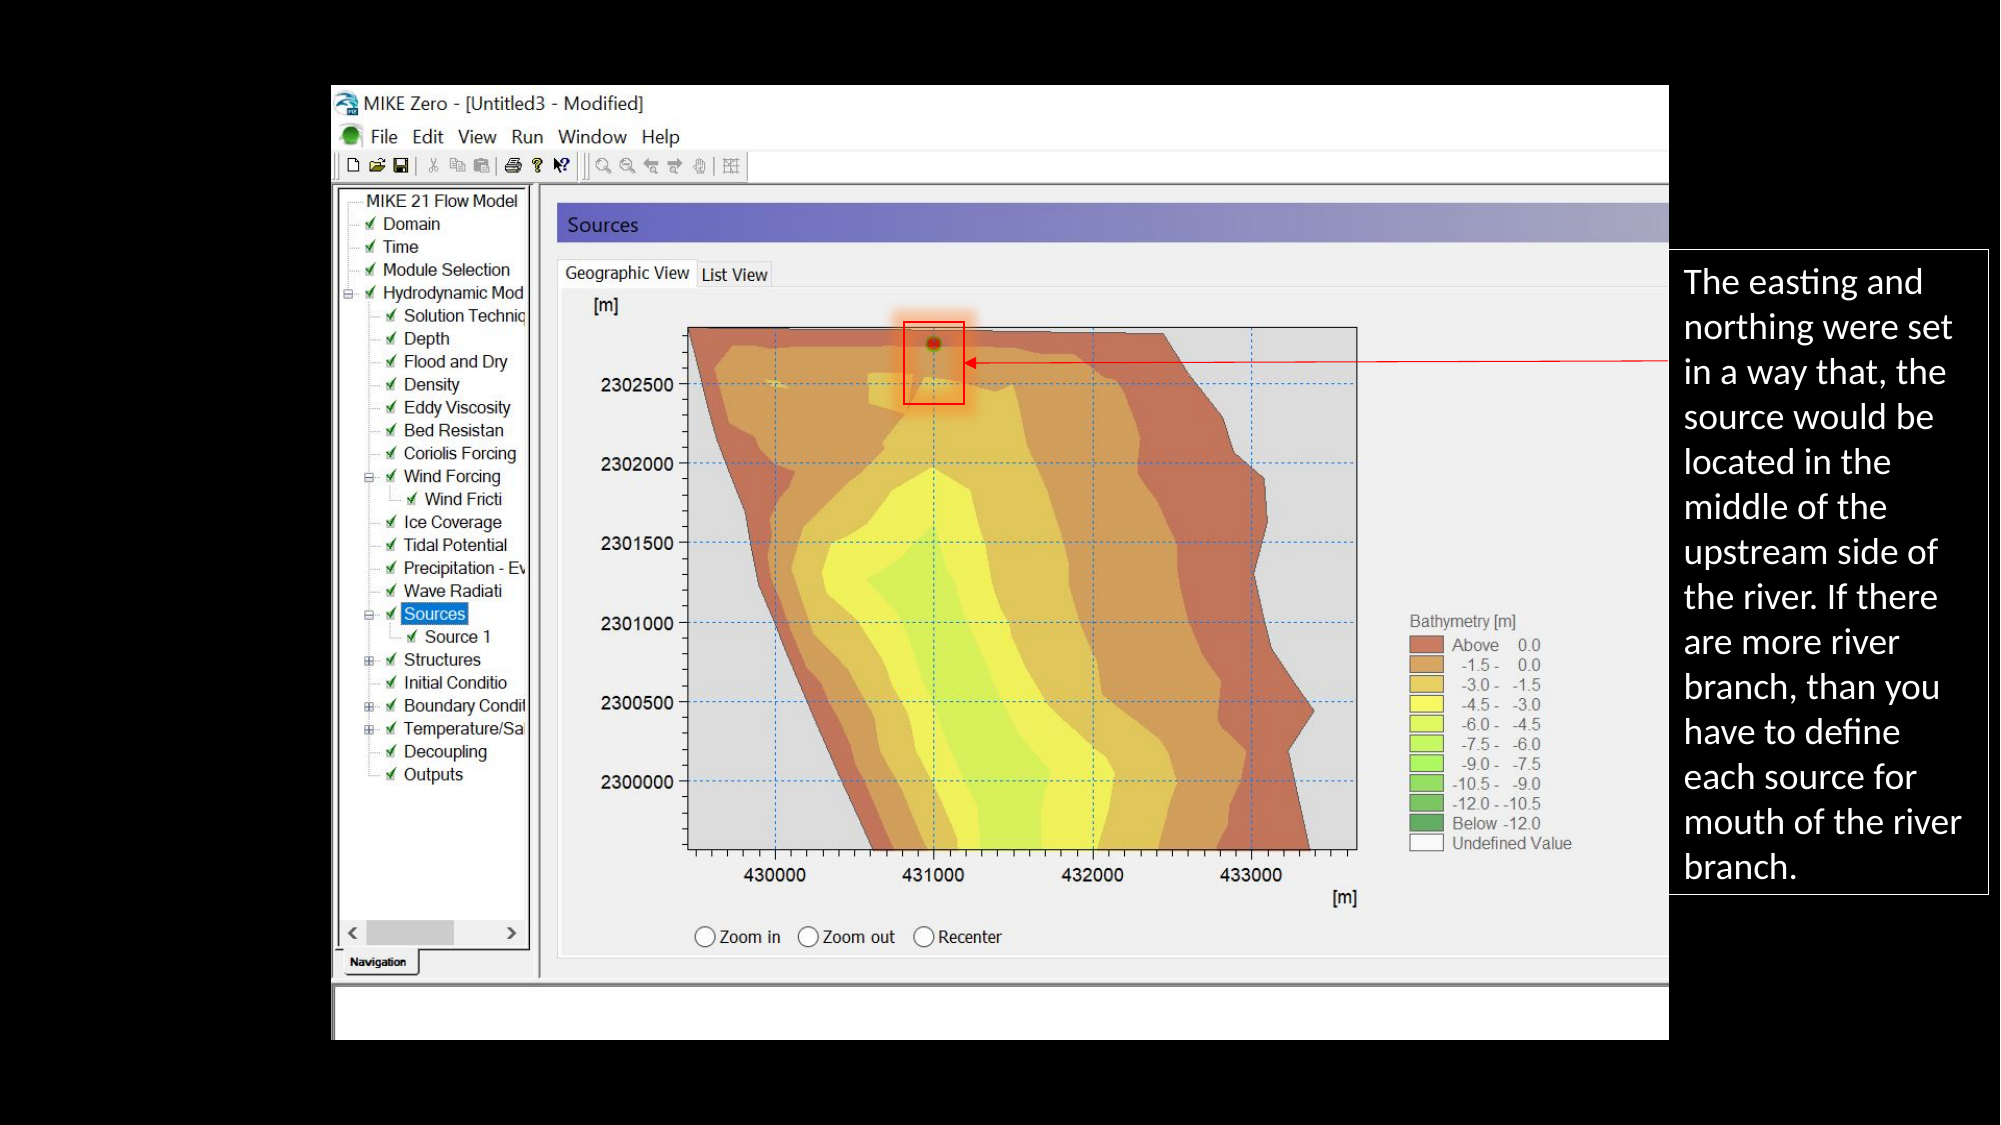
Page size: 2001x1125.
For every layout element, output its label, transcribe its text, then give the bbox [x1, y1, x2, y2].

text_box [963, 360, 1669, 364]
picture [331, 85, 1669, 1040]
text_box The easting and northing were set in a way that, the source would be located in the middle of the upstream side of the river. If there are more river branch, than you have to define each source for mouth of the river branch. [1669, 249, 1989, 895]
